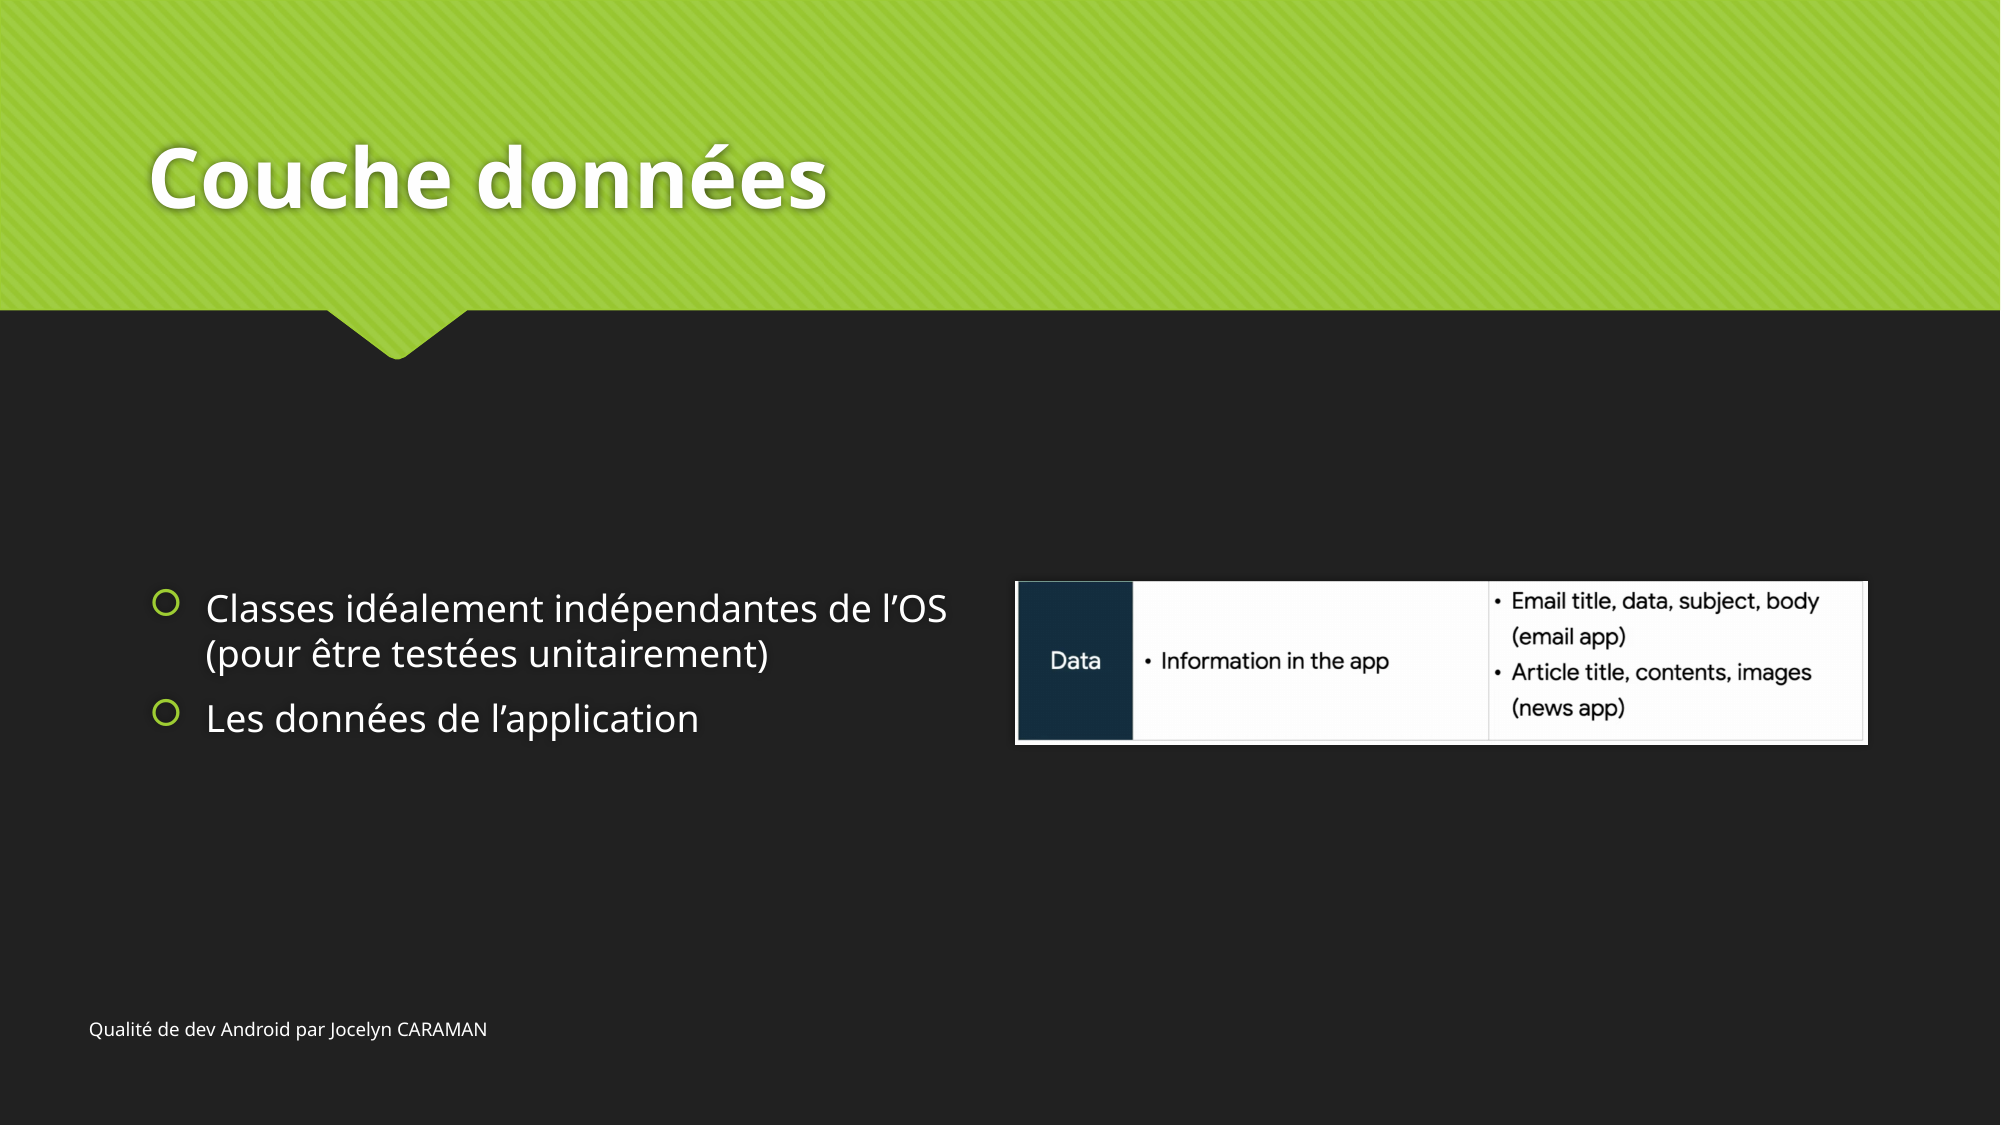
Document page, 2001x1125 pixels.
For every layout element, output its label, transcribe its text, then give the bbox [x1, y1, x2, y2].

footer Qualité de dev Android par Jocelyn CARAMAN [74, 991, 1493, 1051]
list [1014, 581, 1868, 745]
list Classes idéalement indépendantes de l’OS (pour être testées unitairement) Les données de l’application [134, 364, 985, 962]
title Couche données [132, 73, 1868, 233]
